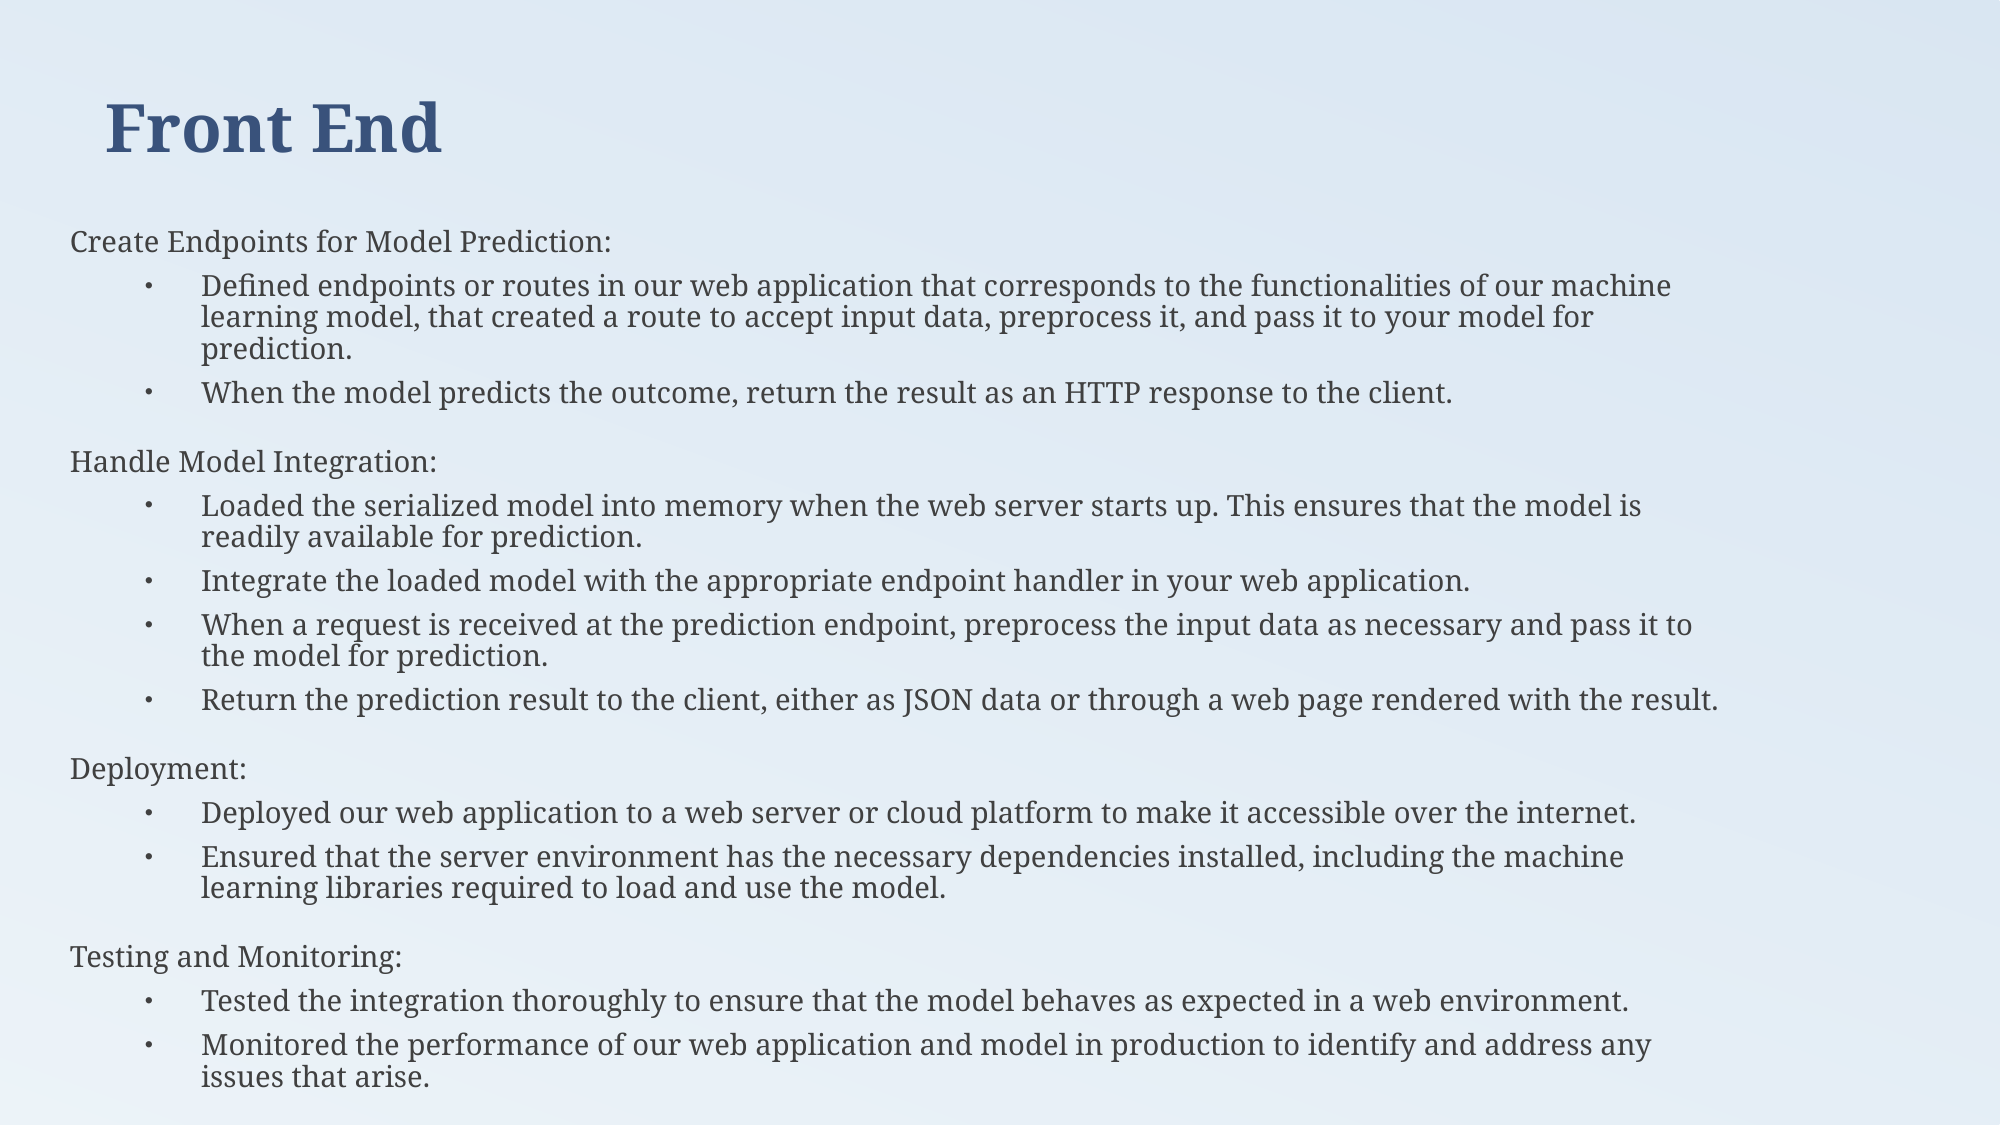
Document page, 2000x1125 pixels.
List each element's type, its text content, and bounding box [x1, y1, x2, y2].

list Create Endpoints for Model Prediction: Defined endpoints or routes in our web application that corresponds to the functionalities of our machine learning model, that created a route to accept input data, preprocess it, and pass it to your model for prediction. When the model predicts the outcome, return the result as an HTTP response to the client. Handle Model Integration: Loaded the serialized model into memory when the web server starts up. This ensures that the model is readily available for prediction. Integrate the loaded model with the appropriate endpoint handler in your web application. When a request is received at the prediction endpoint, preprocess the input data as necessary and pass it to the model for prediction. Return the prediction result to the client, either as JSON data or through a web page rendered with the result. Deployment: Deployed our web application to a web server or cloud platform to make it accessible over the internet. Ensured that the server environment has the necessary dependencies installed, including the machine learning libraries required to load and use the model. Testing and Monitoring: Tested the integration thoroughly to ensure that the model behaves as expected in a web environment. Monitored the performance of our web application and model in production to identify and address any issues that arise. [54, 219, 1743, 1072]
title Front End [90, 54, 1890, 173]
